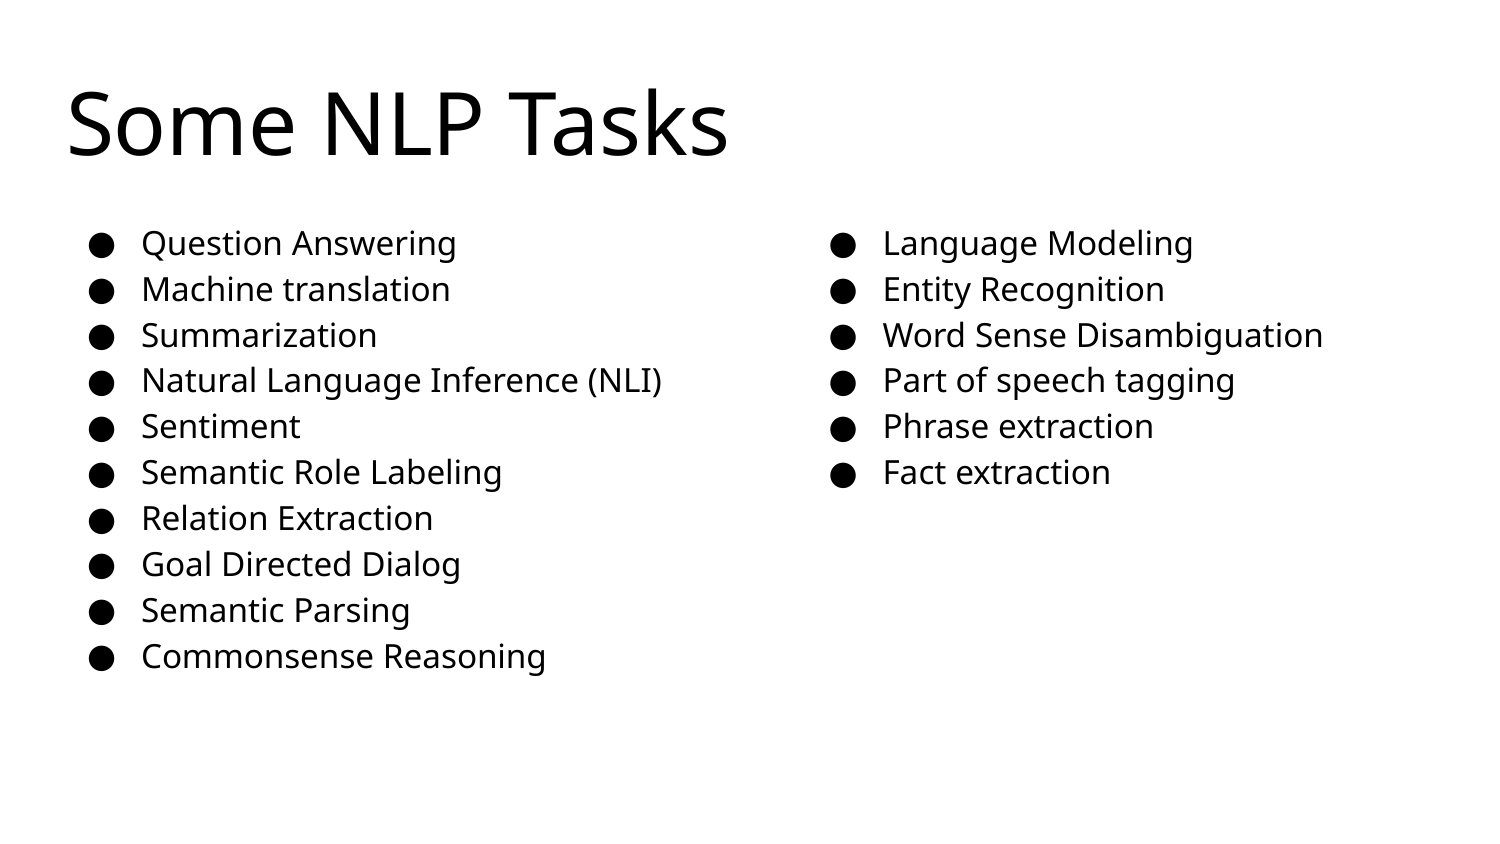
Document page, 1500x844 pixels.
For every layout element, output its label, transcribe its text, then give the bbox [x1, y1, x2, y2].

title Some NLP Tasks [51, 51, 1449, 189]
list Question Answering Machine translation Summarization Natural Language Inference (NLI) Sentiment Semantic Role Labeling Relation Extraction Goal Directed Dialog Semantic Parsing Commonsense Reasoning [51, 200, 708, 752]
list Language Modeling Entity Recognition Word Sense Disambiguation Part of speech tagging Phrase extraction Fact extraction [792, 200, 1449, 752]
